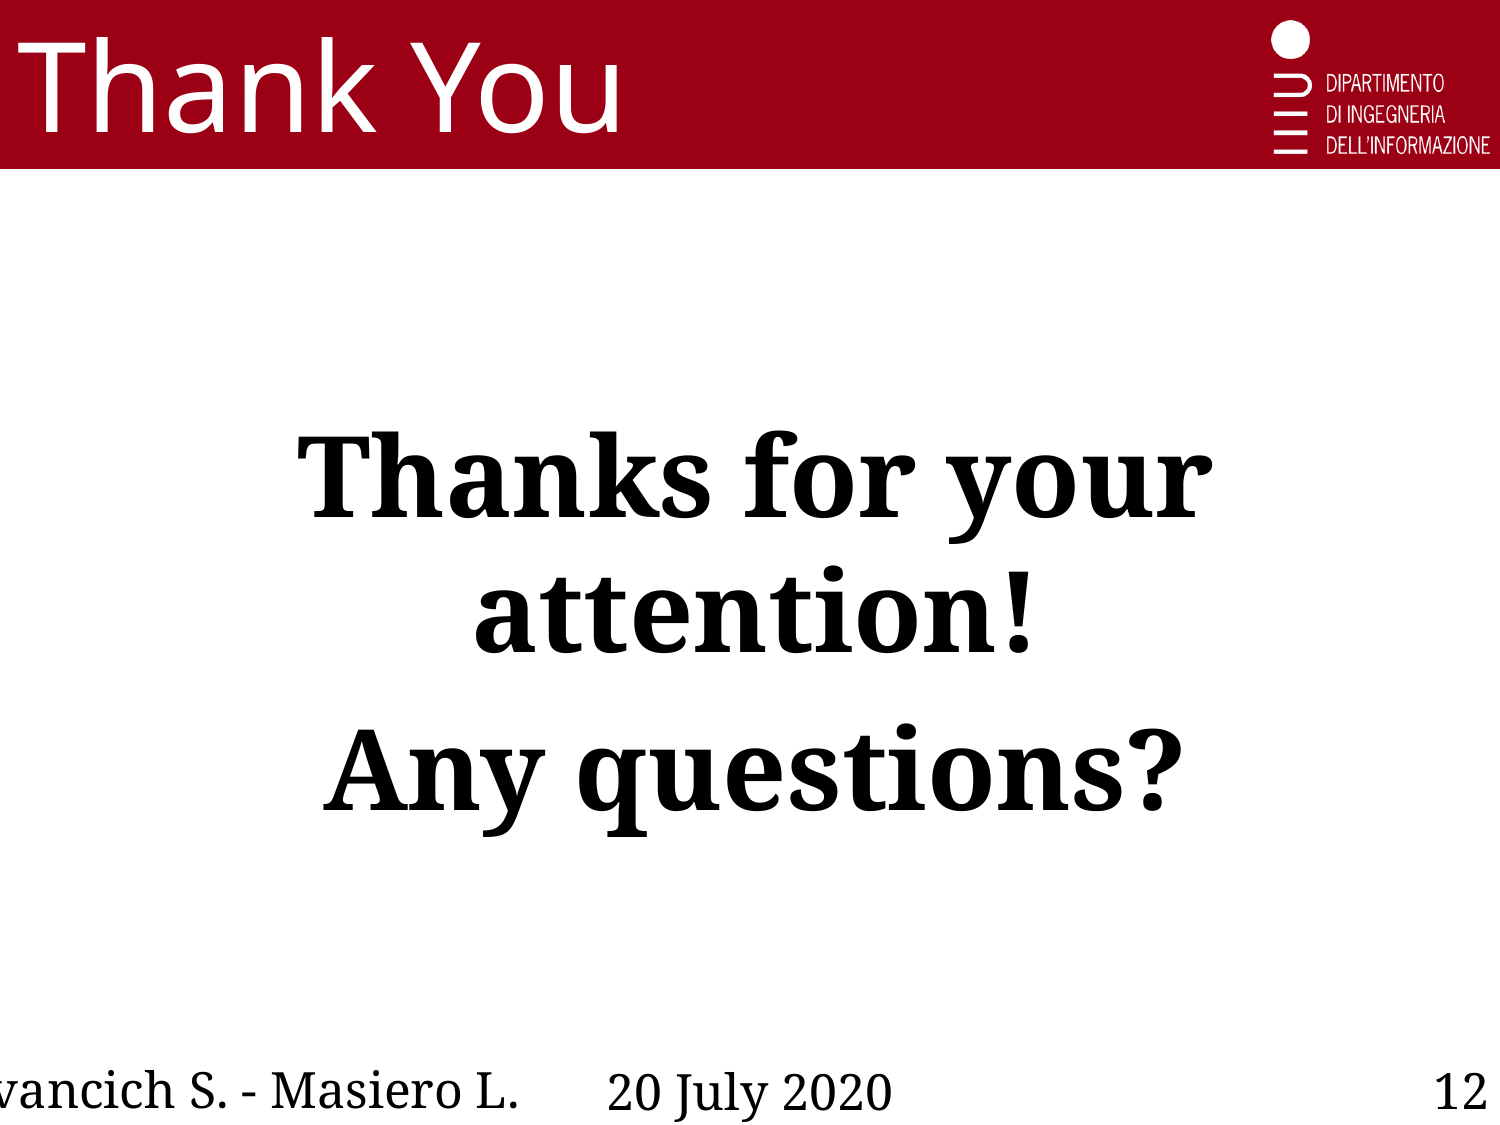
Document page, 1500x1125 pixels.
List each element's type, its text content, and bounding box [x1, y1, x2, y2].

text_box Ivancich S. - Masiero L. [0, 1051, 535, 1125]
text_box Thanks for your attention! Any questions? [50, 398, 1462, 727]
text_box 12 [1418, 1051, 1500, 1125]
picture [1453, 20, 1490, 154]
text_box 20 July 2020 [591, 1053, 909, 1125]
text_box Thank You [2, 0, 1453, 167]
